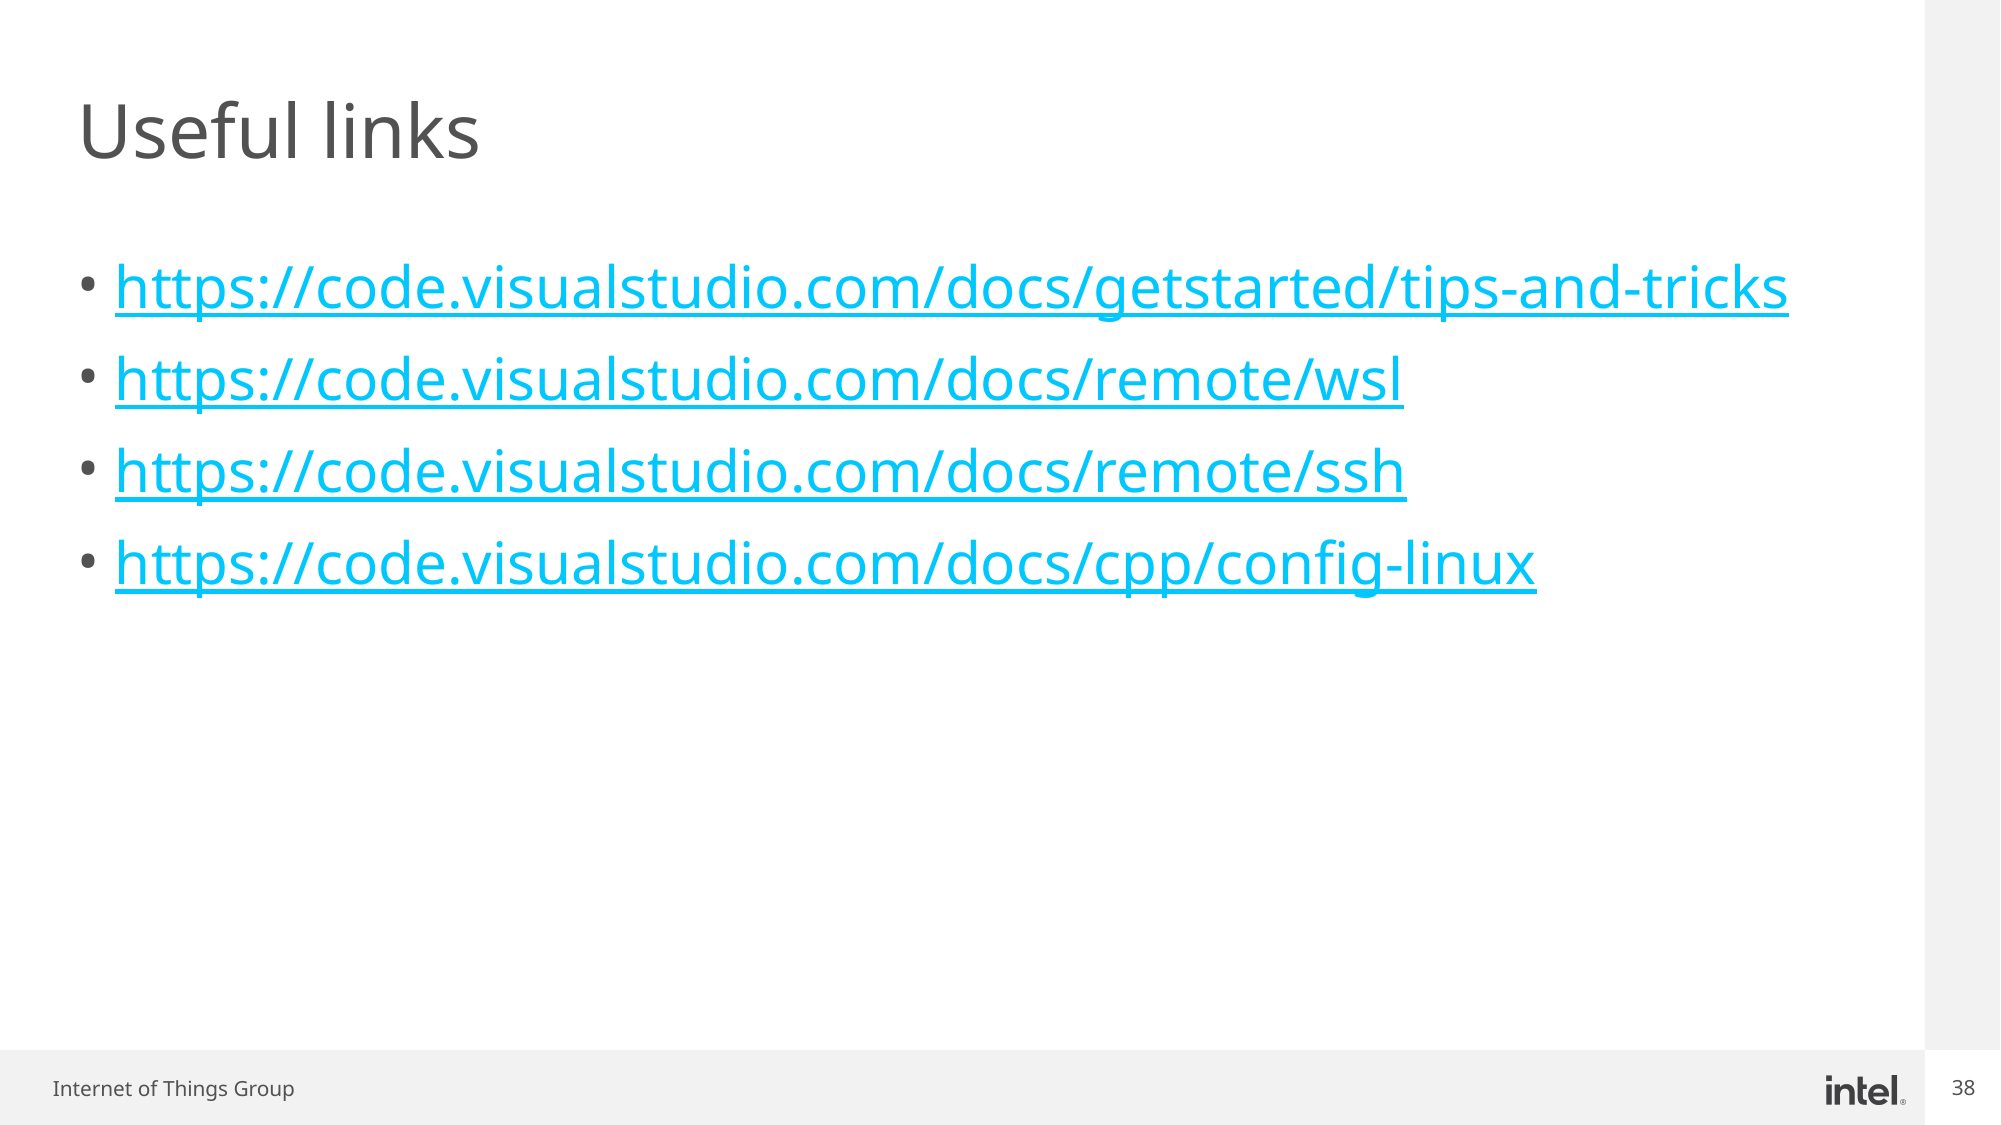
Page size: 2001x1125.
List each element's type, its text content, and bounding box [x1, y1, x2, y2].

list https://code.visualstudio.com/docs/getstarted/tips-and-tricks https://code.visualstudio.com/docs/remote/wsl https://code.visualstudio.com/docs/remote/ssh https://code.visualstudio.com/docs/cpp/config-linux [62, 243, 1863, 1014]
title Useful links [62, 36, 1863, 234]
picture [1826, 1075, 1906, 1105]
